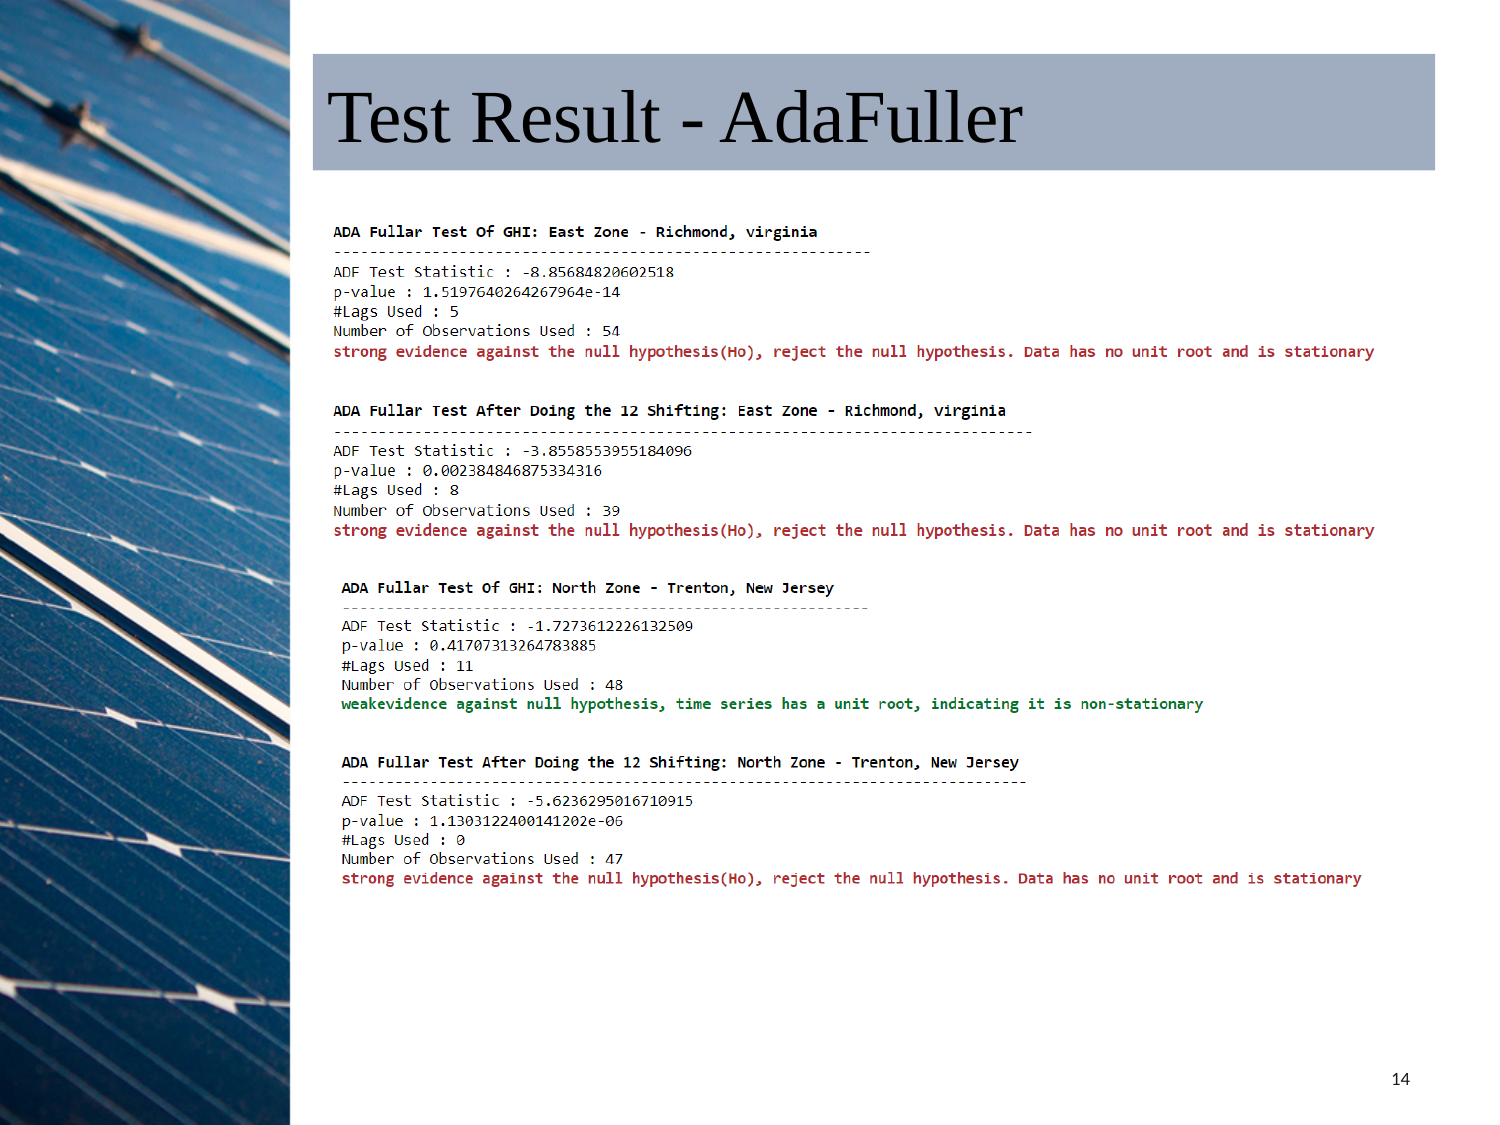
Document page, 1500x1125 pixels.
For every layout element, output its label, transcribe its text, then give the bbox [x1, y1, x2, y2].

title Test Result - AdaFuller [312, 53, 1436, 171]
slide_number 14 [1074, 1058, 1425, 1103]
picture [0, 0, 1500, 1125]
